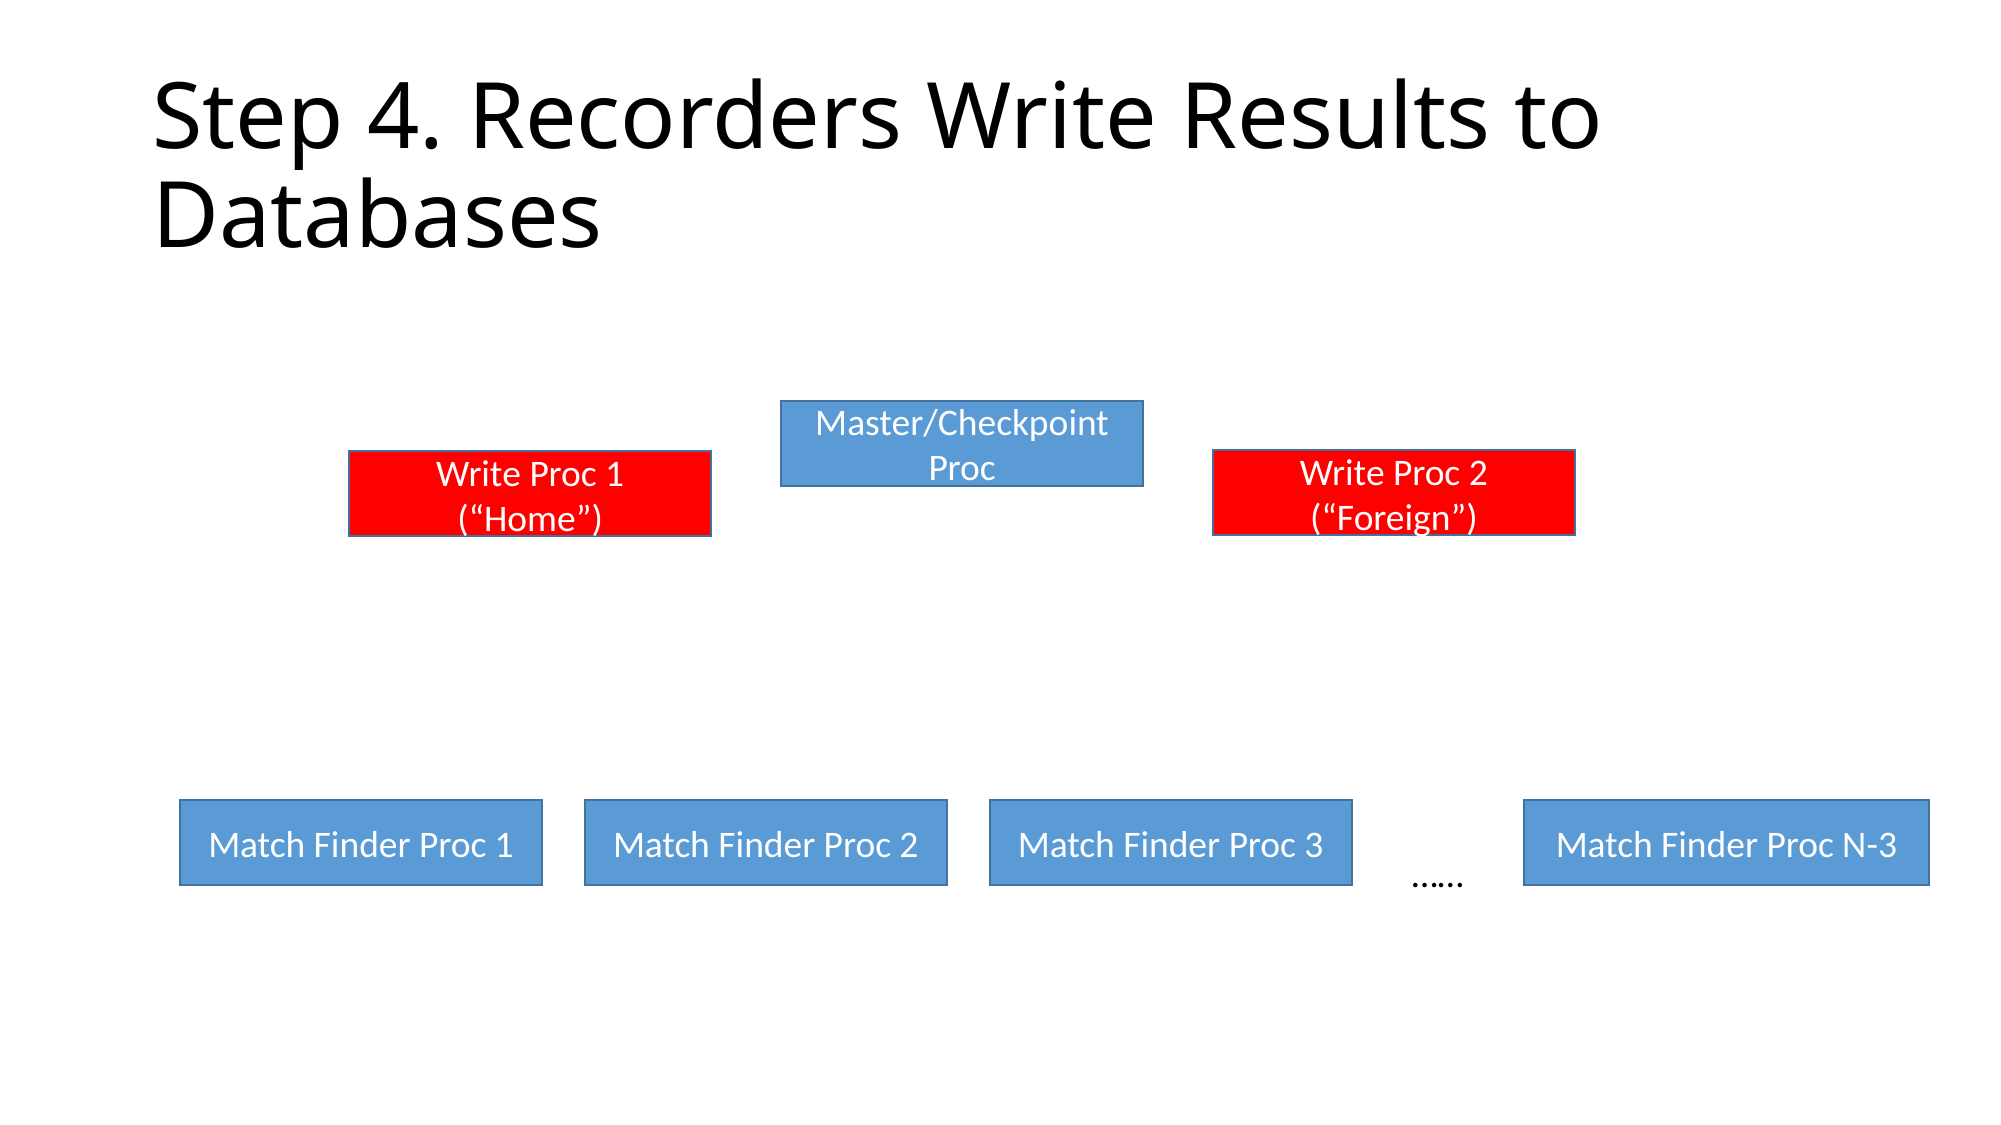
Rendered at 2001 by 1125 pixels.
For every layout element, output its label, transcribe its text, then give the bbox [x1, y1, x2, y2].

text_box Match Finder Proc 1 [179, 799, 543, 886]
title Step 4. Recorders Write Results to Databases [137, 59, 1863, 278]
text_box Match Finder Proc 3 [989, 799, 1353, 886]
text_box Match Finder Proc 2 [584, 799, 948, 886]
text_box Match Finder Proc N-3 [1523, 799, 1930, 886]
text_box Write Proc 1 (“Home”) [348, 450, 712, 537]
text_box …… [1397, 842, 1479, 903]
text_box Write Proc 2 (“Foreign”) [1212, 449, 1576, 536]
text_box Master/Checkpoint Proc [780, 400, 1144, 487]
